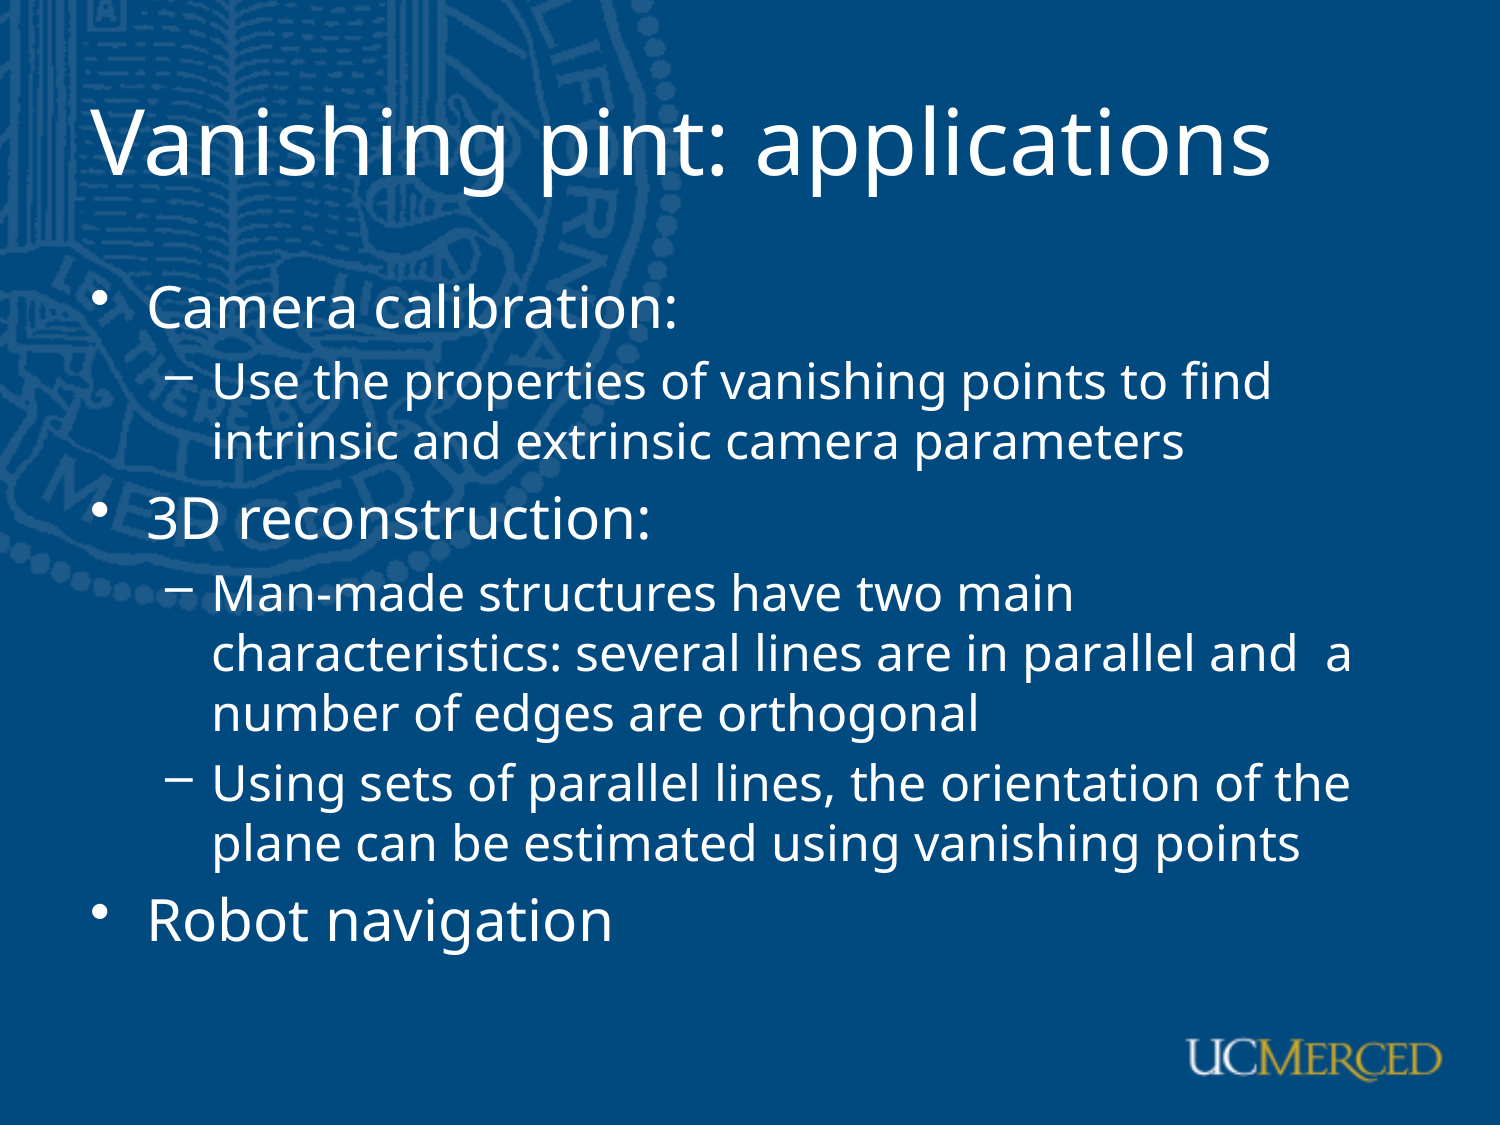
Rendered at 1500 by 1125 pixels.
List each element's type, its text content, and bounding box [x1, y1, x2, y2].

title Vanishing pint: applications [75, 45, 1425, 233]
picture [0, 0, 1500, 1125]
list Camera calibration: Use the properties of vanishing points to find intrinsic and extrinsic camera parameters 3D reconstruction: Man-made structures have two main characteristics: several lines are in parallel and a number of edges are orthogonal Using sets of parallel lines, the orientation of the plane can be estimated using vanishing points Robot navigation [75, 262, 1425, 1005]
